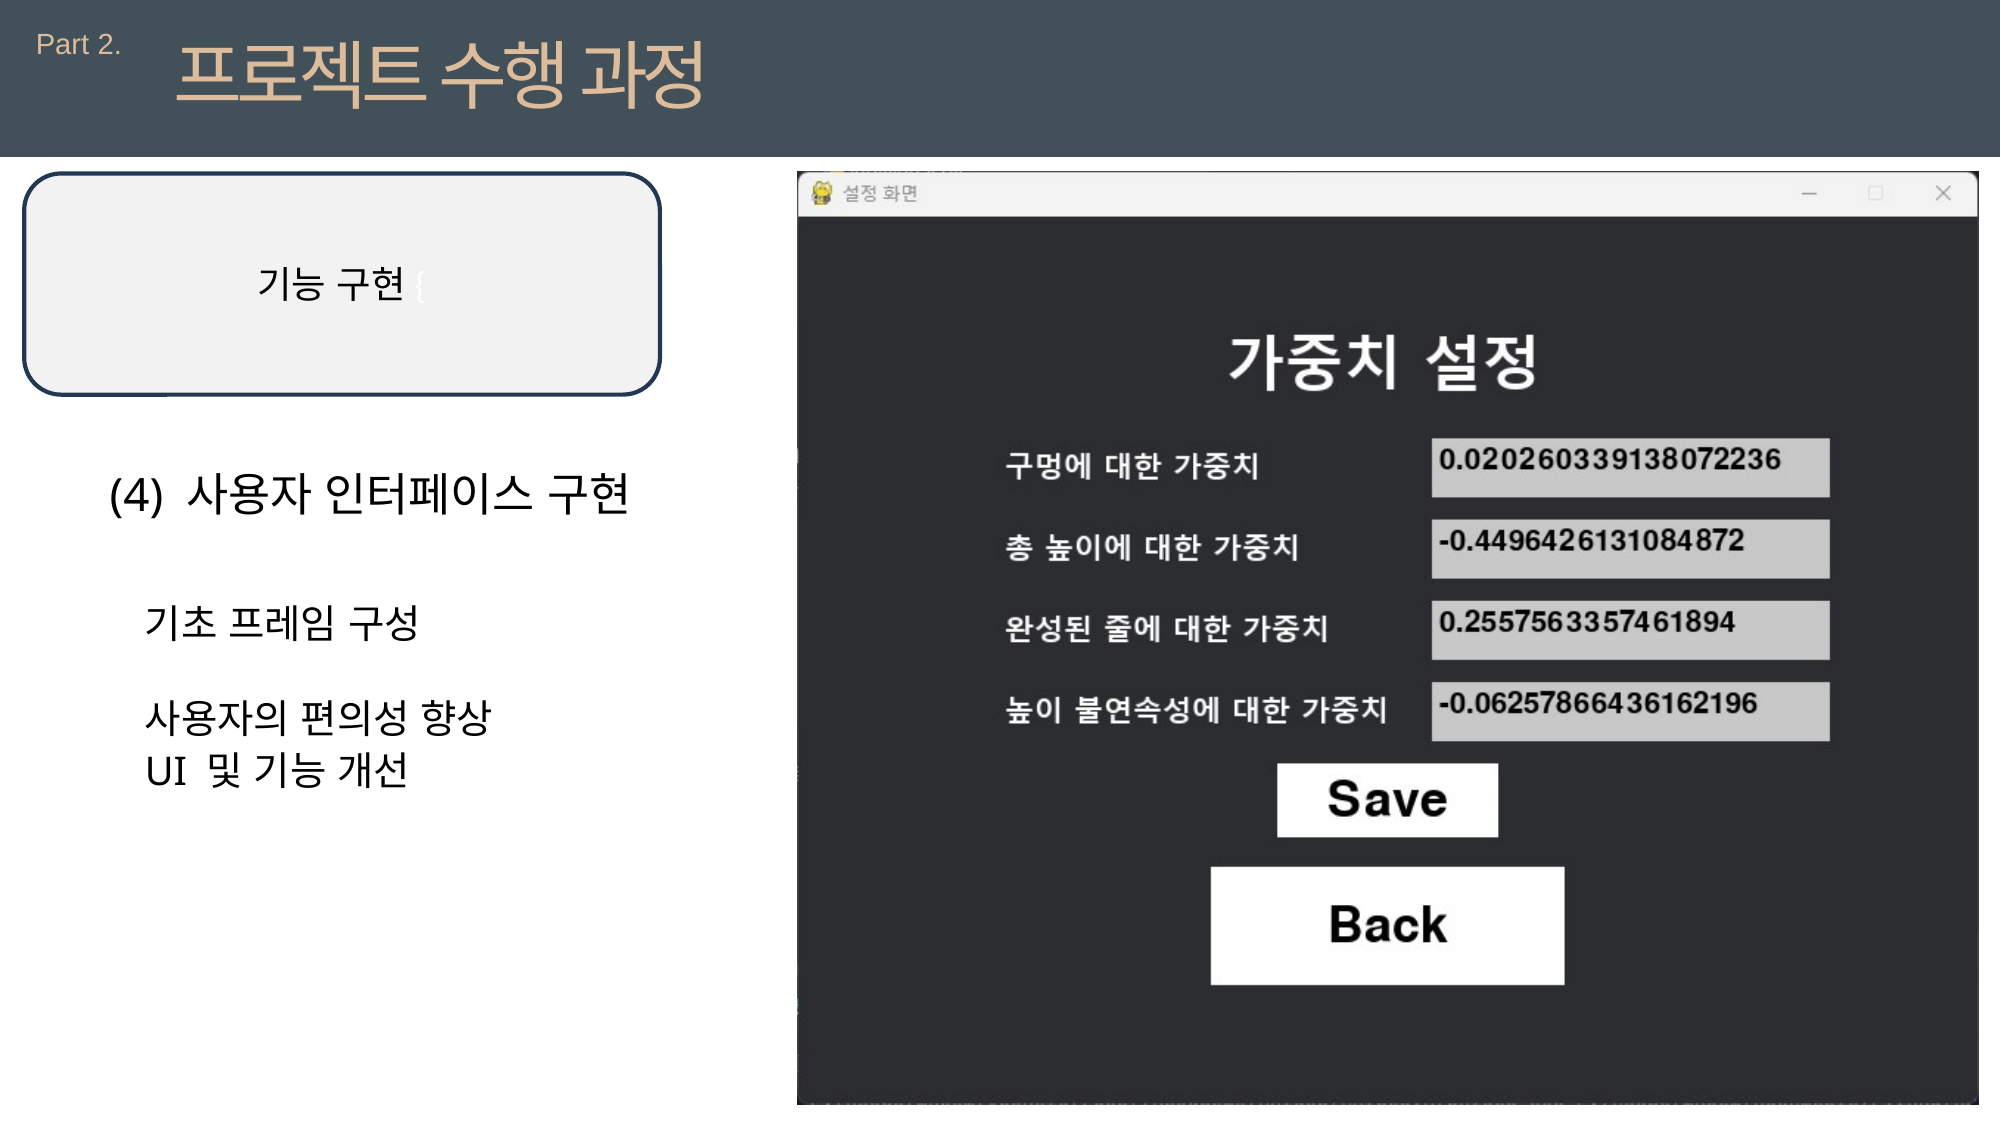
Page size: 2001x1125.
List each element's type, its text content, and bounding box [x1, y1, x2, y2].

picture [797, 170, 1979, 1105]
text_box 기초 프레임 구성 사용자의 편의성 향상 UI 및 기능 개선 [129, 591, 666, 801]
text_box Part 2. [21, 18, 138, 68]
text_box 기능 구현{ [22, 171, 663, 397]
text_box (4) 사용자 인터페이스 구현 [94, 457, 691, 528]
text_box 프로젝트 수행 과정 [158, 20, 834, 126]
text_box [0, 0, 2000, 157]
